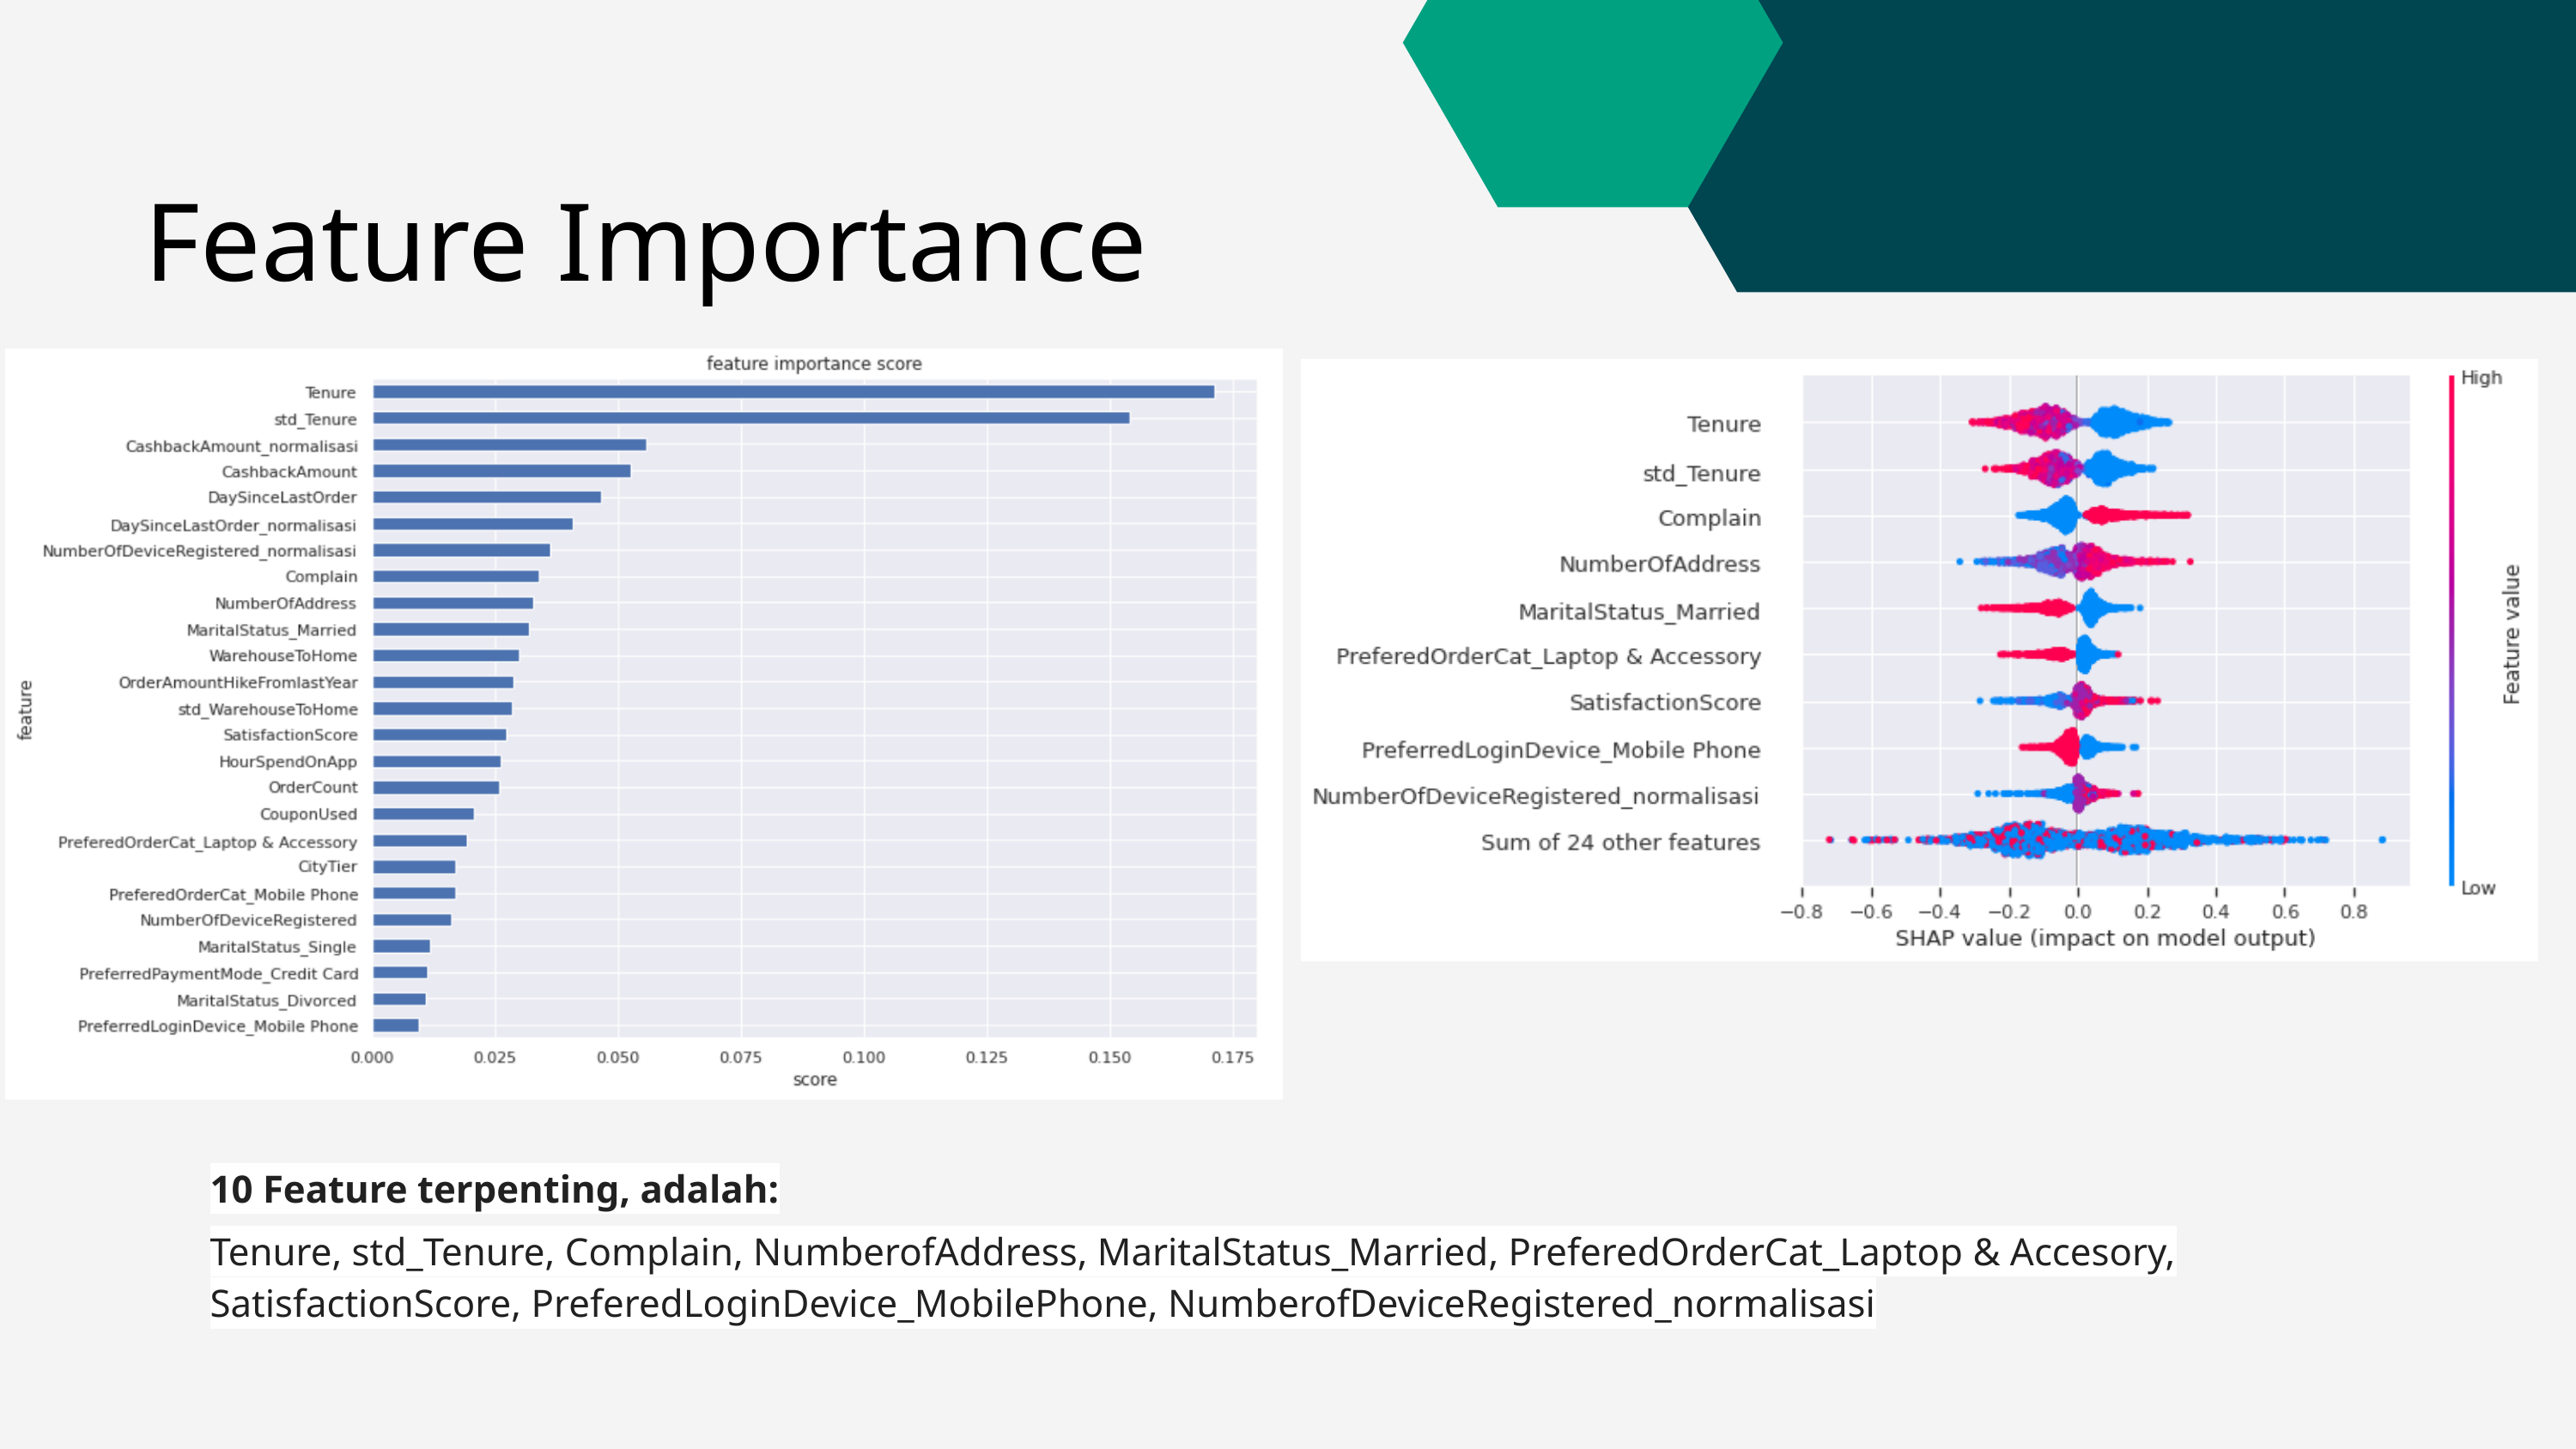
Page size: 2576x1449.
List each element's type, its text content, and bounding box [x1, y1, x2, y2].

text_box 10 Feature terpenting, adalah: Tenure, std_Tenure, Complain, NumberofAddress, MaritalStatus_Married, PreferedOrderCat_Laptop & Accesory, SatisfactionScore, PreferedLoginDevice_MobilePhone, NumberofDeviceRegistered_normalisasi [197, 1145, 2471, 1338]
picture [4, 349, 1283, 1100]
picture [1300, 359, 2538, 961]
text_box [1402, 0, 1783, 208]
text_box Feature Importance [144, 135, 1371, 303]
text_box [1688, 0, 2576, 293]
